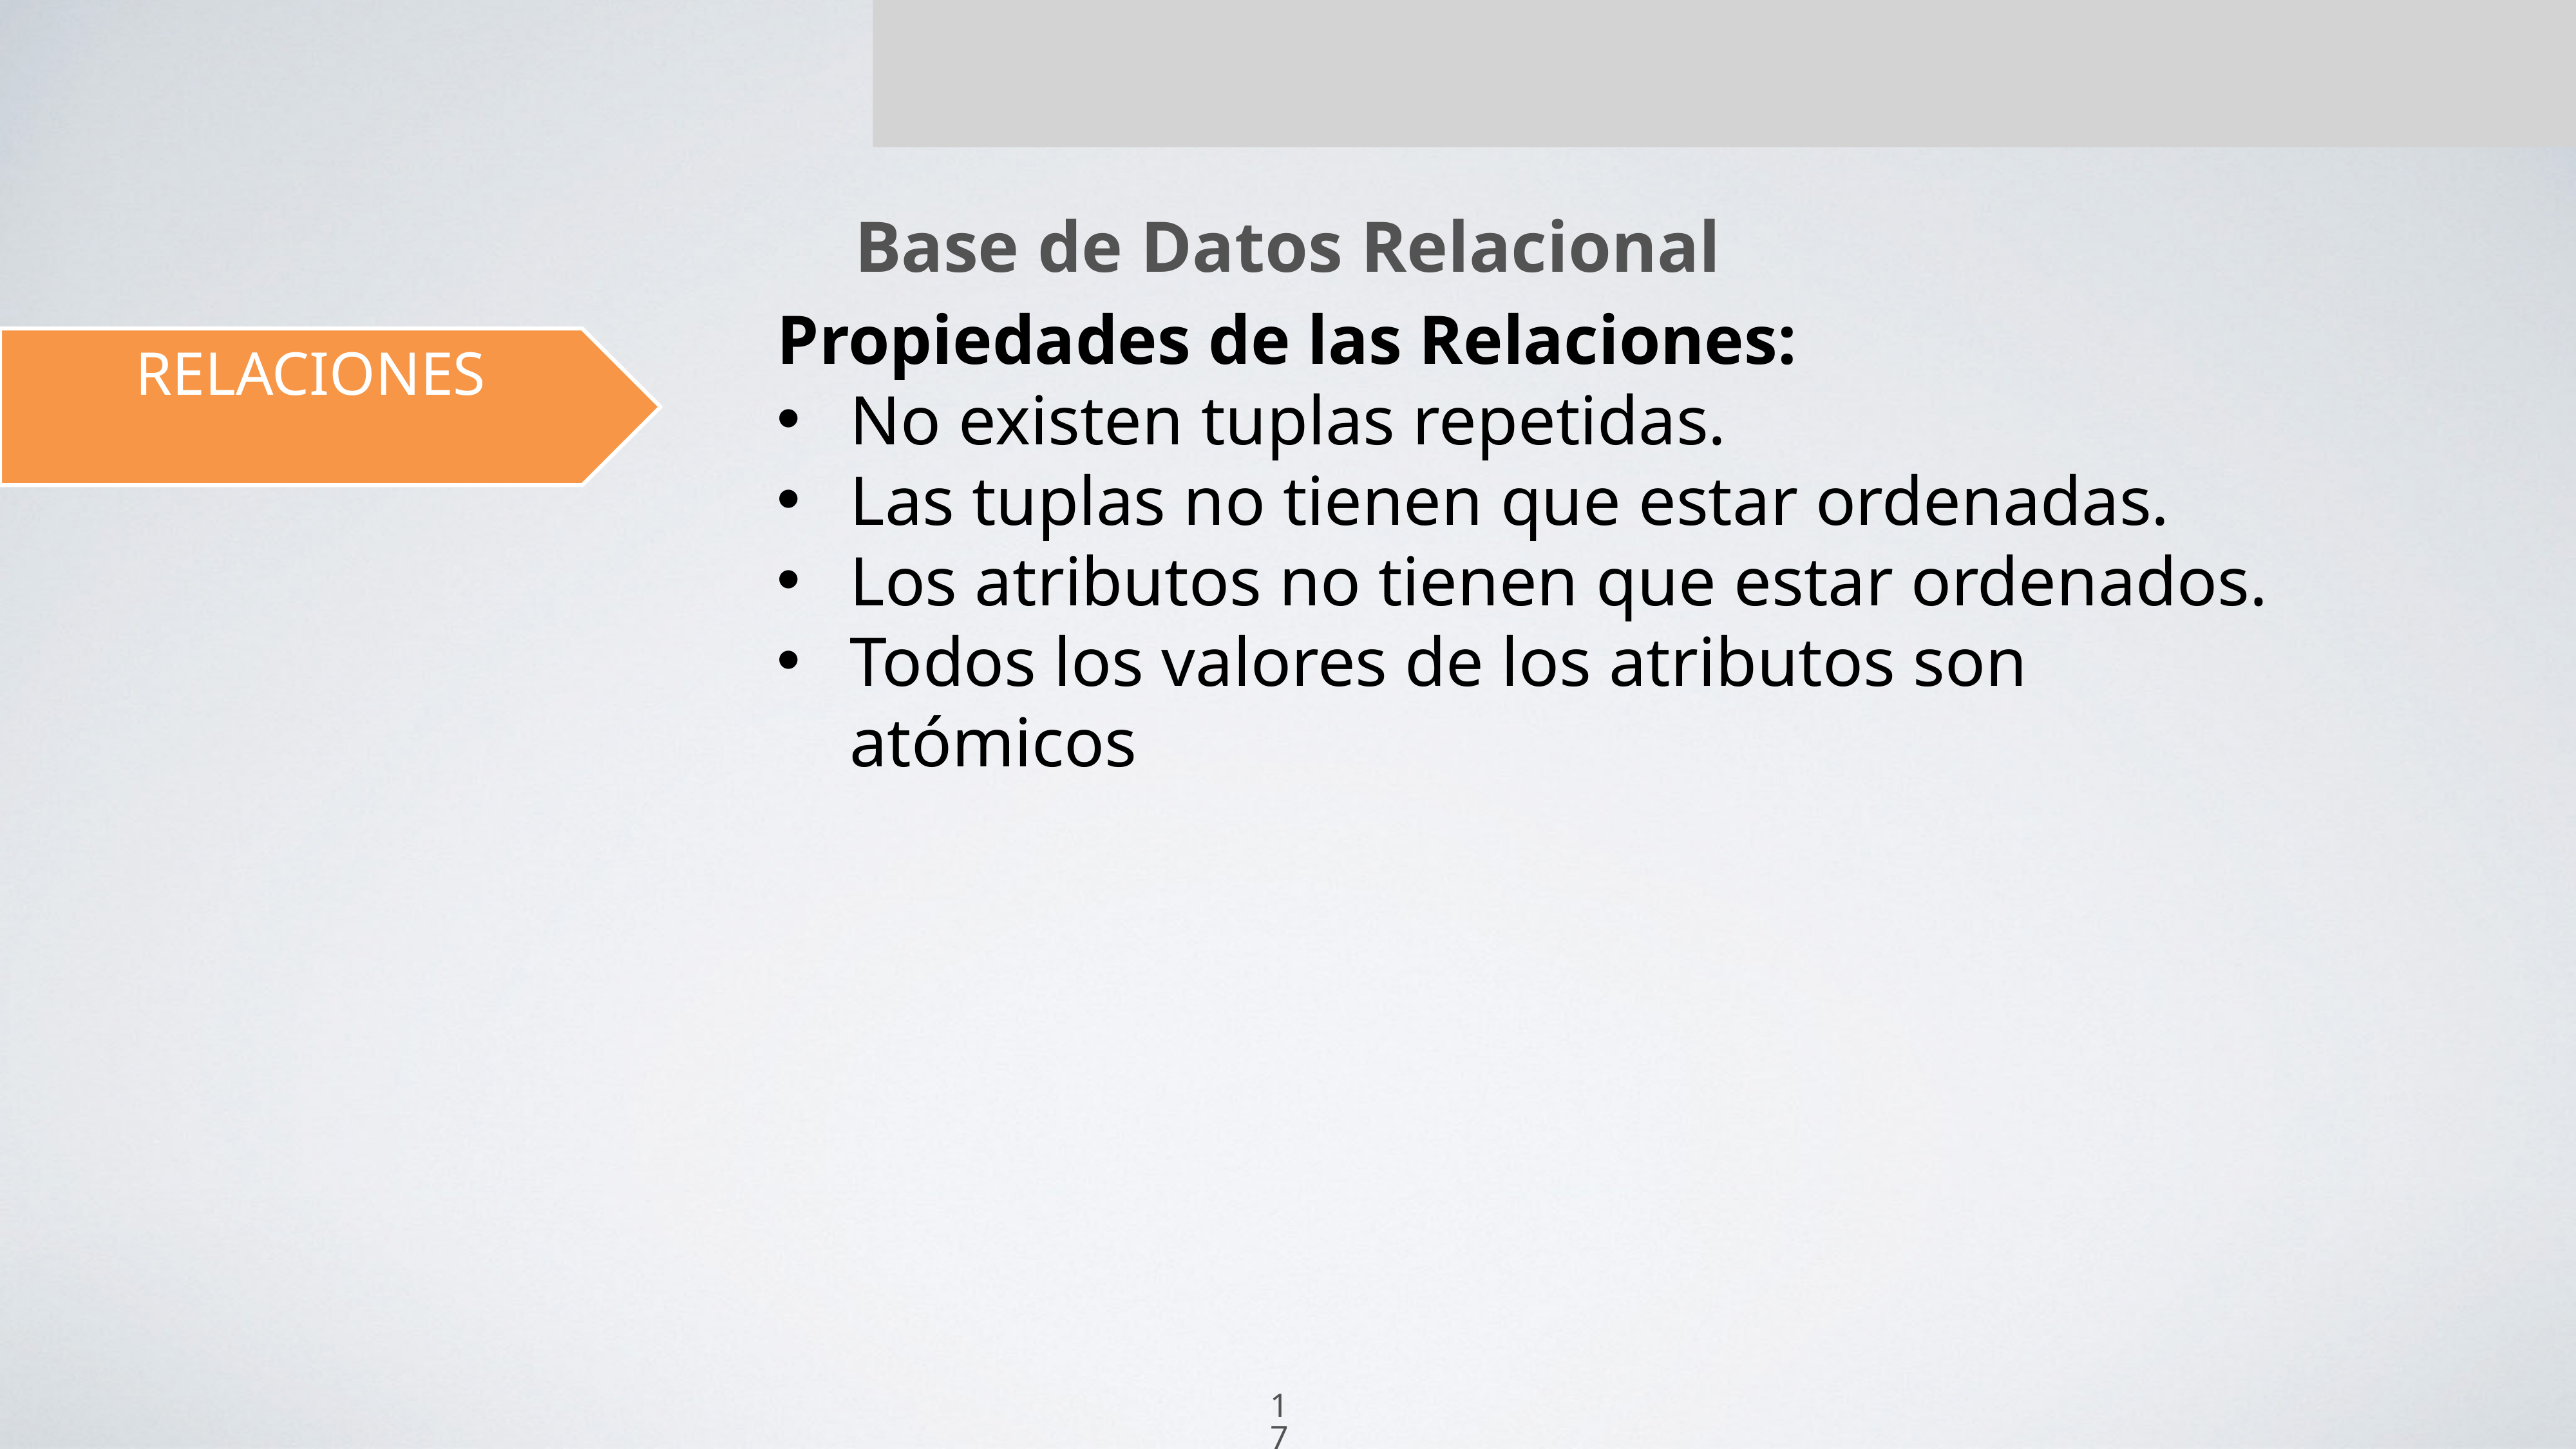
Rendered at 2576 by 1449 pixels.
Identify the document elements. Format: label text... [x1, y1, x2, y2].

list Base de Datos Relacional [510, 194, 2066, 295]
text_box RELACIONES [0, 326, 663, 488]
text_box Propiedades de las Relaciones: No existen tuplas repetidas. Las tuplas no tienen que estar ordenadas. Los atributos no tienen que estar ordenados. Todos los valores de los atributos son atómicos [770, 289, 2328, 788]
picture [0, 0, 2576, 1449]
slide_number 17 [1262, 1377, 1312, 1430]
